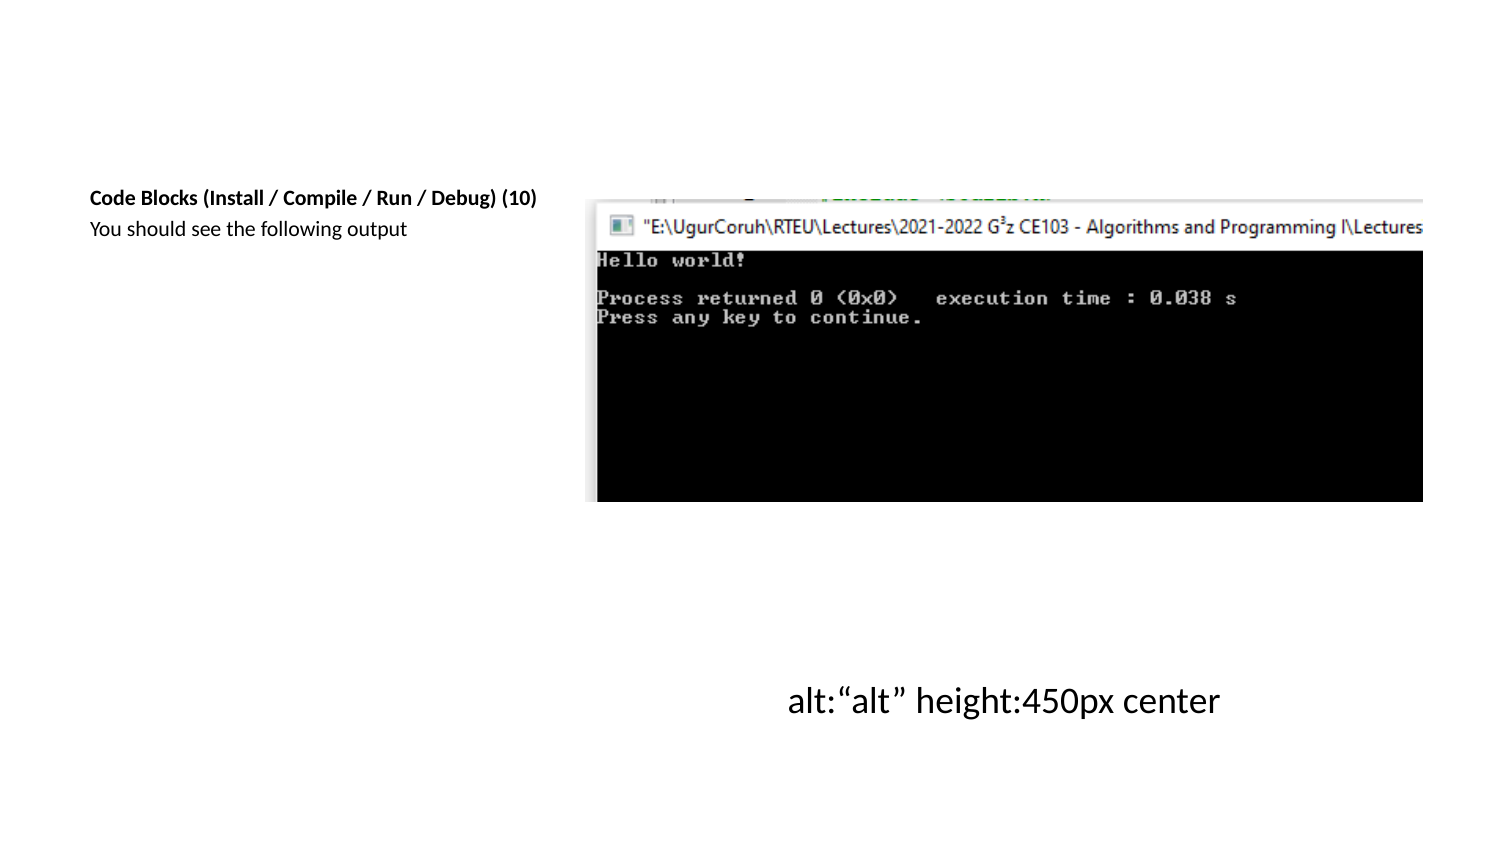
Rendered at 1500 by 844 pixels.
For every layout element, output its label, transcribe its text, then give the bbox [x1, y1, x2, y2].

text_box alt:“alt” height:450px center [585, 668, 1423, 753]
list Code Blocks (Install / Compile / Run / Debug) (10) You should see the following output [75, 176, 569, 754]
picture [585, 199, 1424, 503]
